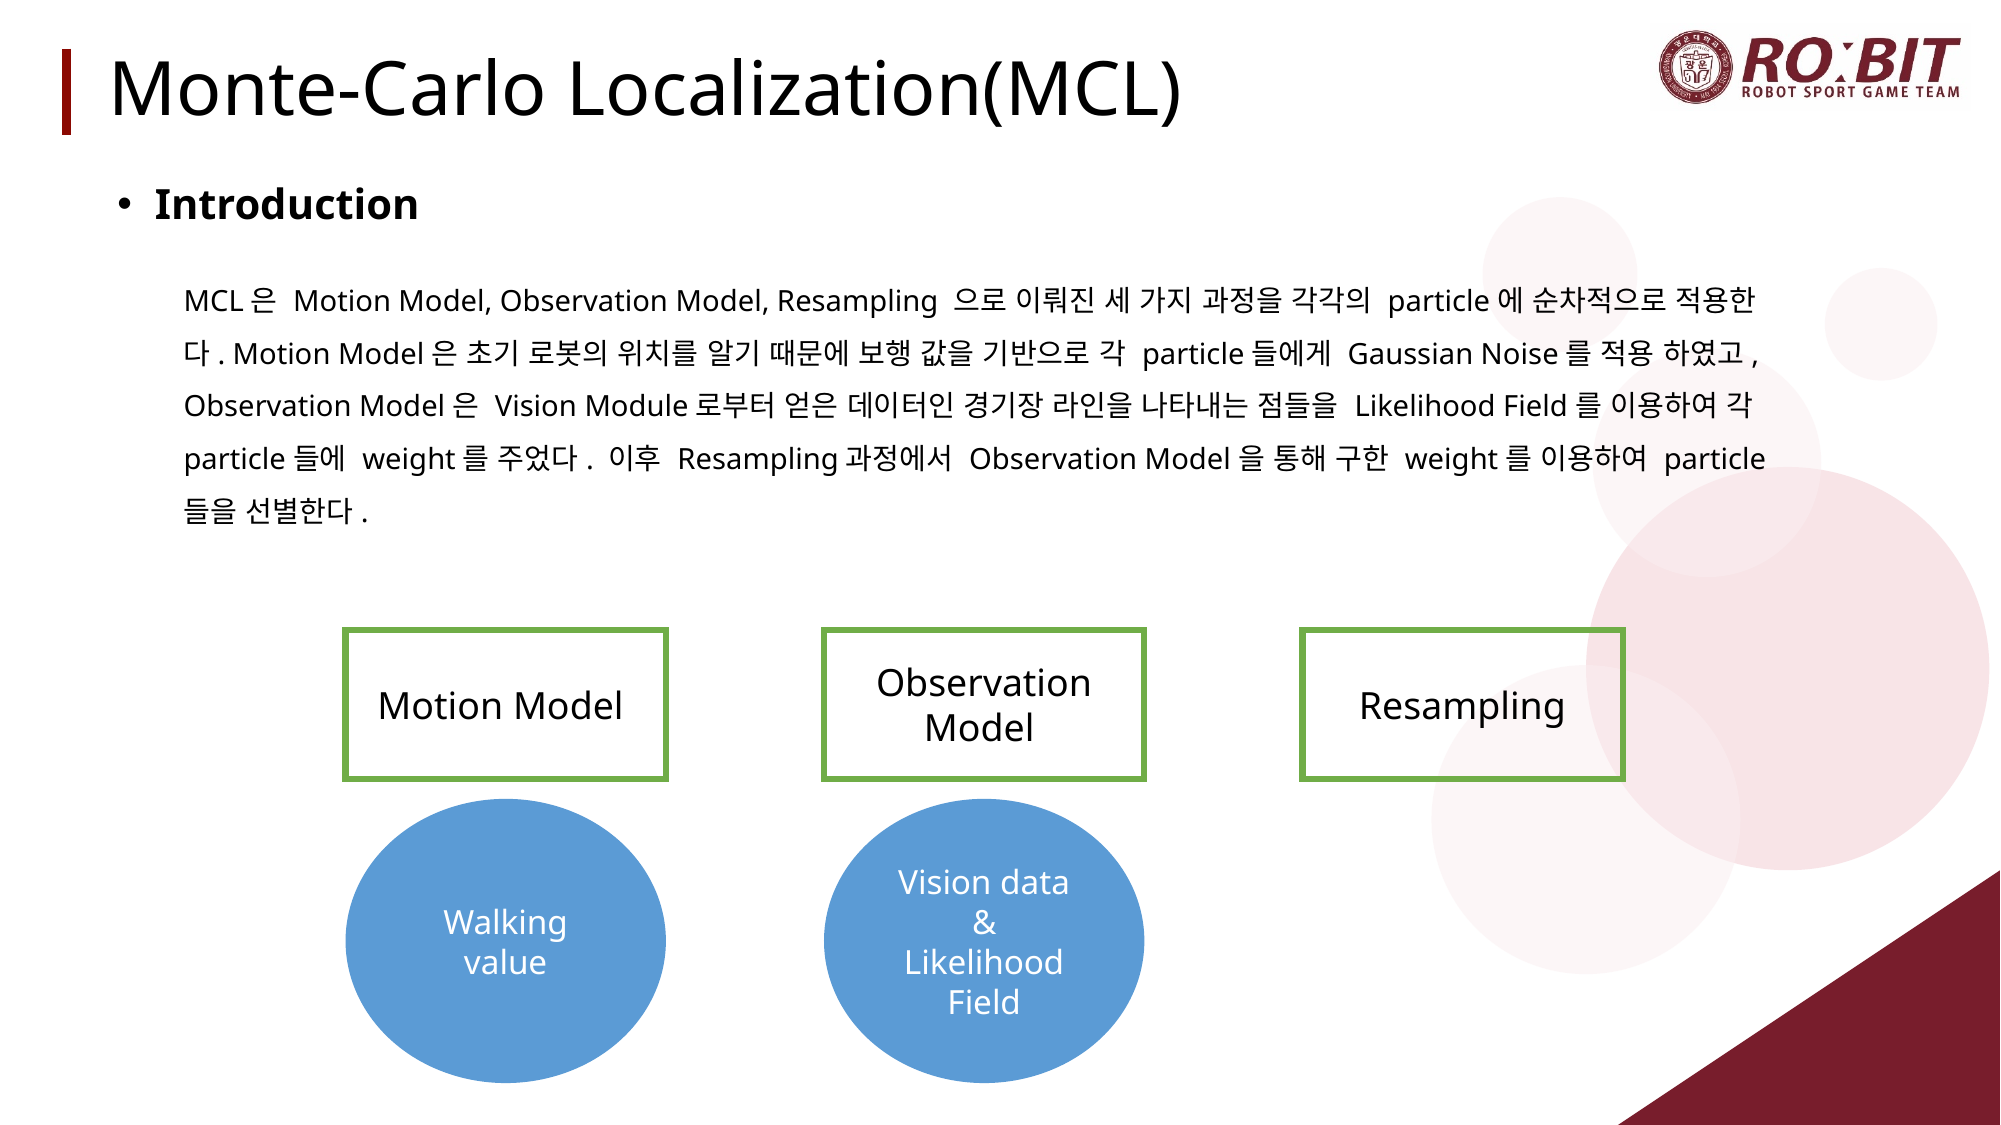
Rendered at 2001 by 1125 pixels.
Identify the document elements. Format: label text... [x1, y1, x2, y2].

list Introduction [102, 175, 1898, 243]
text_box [345, 629, 1623, 1083]
text_box MCL은 Motion Model, Observation Model, Resampling 으로 이뤄진 세 가지 과정을 각각의 particle에 순차적으로 적용한다. Motion Model은 초기 로봇의 위치를 알기 때문에 보행 값을 기반으로 각 particle들에게 Gaussian Noise를 적용 하였고, Observation Model은 Vision Module로부터 얻은 데이터인 경기장 라인을 나타내는 점들을 Likelihood Field를 이용하여 각 particle들에 weight를 주었다. 이후 Resampling과정에서 Observation Model을 통해 구한 weight를 이용하여 particle들을 선별한다. [93, 257, 1801, 652]
title Monte-Carlo Localization(MCL) [93, 36, 1632, 146]
picture [1650, 23, 1971, 111]
